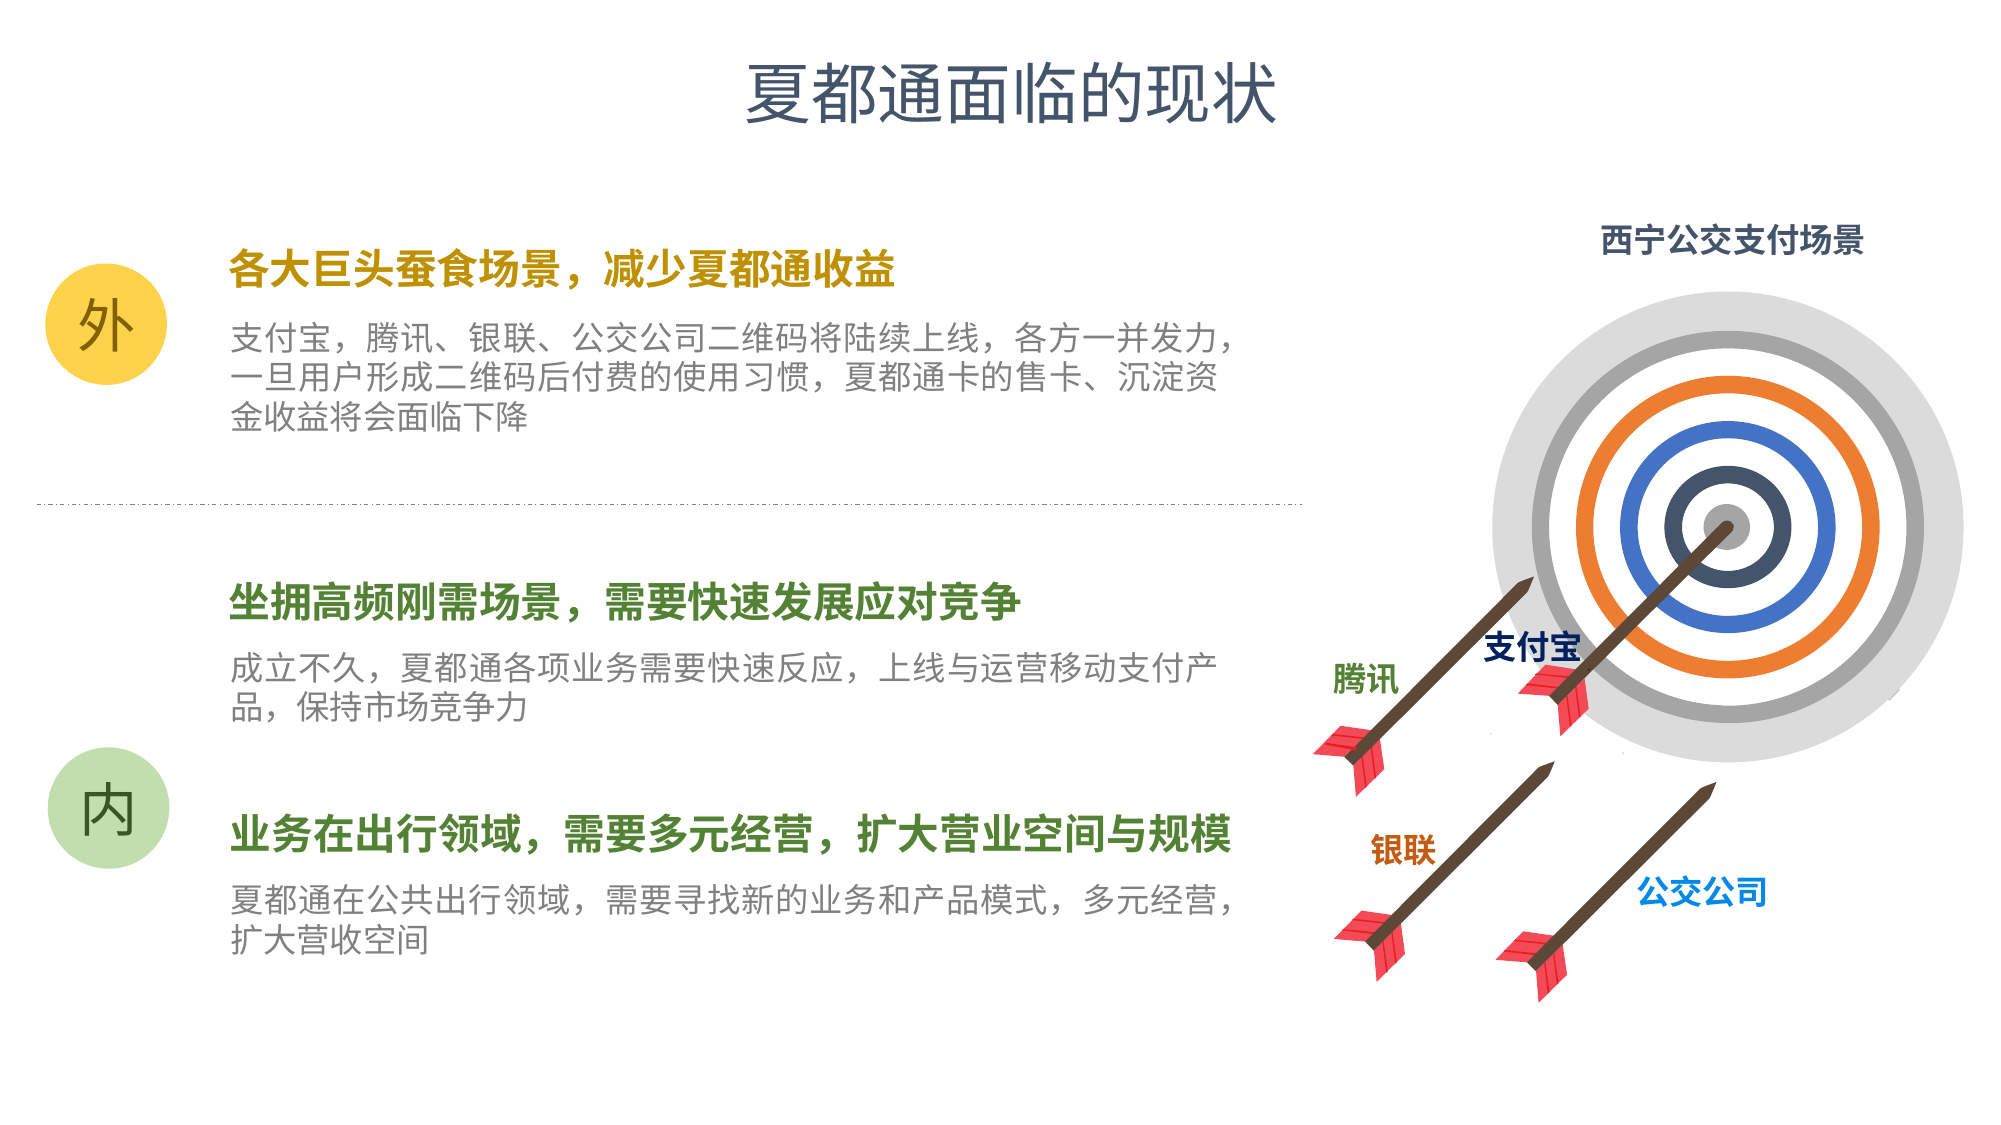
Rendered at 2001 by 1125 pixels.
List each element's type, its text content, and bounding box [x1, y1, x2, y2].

text_box 支付宝 [1483, 625, 1584, 666]
text_box [1495, 952, 1533, 963]
text_box [1546, 956, 1557, 992]
text_box [1577, 679, 1589, 717]
text_box [1553, 954, 1559, 985]
text_box [1723, 524, 1734, 537]
text_box [1568, 689, 1580, 725]
text_box 内 [47, 747, 170, 869]
text_box [1575, 687, 1581, 718]
text_box [1513, 939, 1546, 945]
text_box [1333, 930, 1371, 942]
text_box [1373, 739, 1385, 777]
text_box [1492, 291, 1964, 763]
text_box [1382, 942, 1388, 973]
text_box 公交公司 [1636, 871, 1770, 912]
text_box 夏都通在公共出行领域，需要寻找新的业务和产品模式，多元经营，扩大营收空间 [215, 871, 1236, 980]
text_box [1544, 963, 1550, 994]
text_box [1515, 931, 1553, 942]
text_box [1384, 935, 1395, 971]
text_box [1531, 330, 1925, 724]
text_box [1503, 950, 1535, 955]
text_box 西宁公交支付场景 [1600, 218, 1867, 259]
text_box [1391, 933, 1397, 964]
text_box [1536, 673, 1567, 678]
text_box 银联 [1370, 829, 1438, 870]
text_box [1363, 750, 1374, 787]
text_box [1550, 349, 1906, 705]
text_box [1331, 733, 1363, 739]
text_box [1333, 725, 1370, 737]
text_box [1344, 576, 1534, 766]
text_box 夏都通面临的现状 [148, 28, 1874, 144]
text_box [1354, 910, 1391, 921]
text_box [1342, 929, 1374, 934]
text_box 业务在出行领域，需要多元经营，扩大营业空间与规模 [229, 808, 1232, 859]
text_box [1527, 675, 1565, 686]
text_box 支付宝，腾讯、银联、公交公司二维码将陆续上线，各方一并发力，一旦用户形成二维码后付费的使用习惯，夏都通卡的售卡、沉淀资金收益将会面临下降 [215, 309, 1236, 448]
text_box [1566, 696, 1572, 727]
text_box [1365, 761, 1555, 951]
text_box [1576, 375, 1880, 679]
text_box [1555, 946, 1568, 983]
text_box [1526, 782, 1717, 972]
text_box [1557, 698, 1570, 737]
text_box [1370, 748, 1377, 780]
text_box [1703, 504, 1751, 550]
text_box 各大巨头蚕食场景，减少夏都通收益 [228, 242, 897, 293]
text_box [1352, 918, 1384, 924]
text_box [1312, 735, 1361, 757]
text_box 坐拥高频刚需场景，需要快速发展应对竞争 [228, 575, 1023, 626]
text_box [1393, 924, 1405, 962]
text_box [1620, 421, 1836, 634]
text_box [1505, 941, 1543, 953]
text_box [1374, 944, 1386, 982]
text_box 外 [45, 263, 167, 385]
text_box [1549, 520, 1733, 705]
text_box 成立不久，夏都通各项业务需要快速反应，上线与运营移动支付产品，保持市场竞争力 [215, 639, 1236, 784]
text_box [1517, 686, 1554, 696]
text_box [1888, 688, 1900, 701]
text_box [1353, 759, 1365, 797]
text_box [1324, 742, 1358, 751]
text_box [1537, 666, 1574, 676]
text_box [1525, 683, 1557, 689]
text_box 腾讯 [1333, 657, 1401, 698]
text_box [1361, 757, 1367, 789]
text_box [1664, 465, 1792, 589]
text_box [1536, 965, 1548, 1003]
text_box [1343, 920, 1381, 931]
